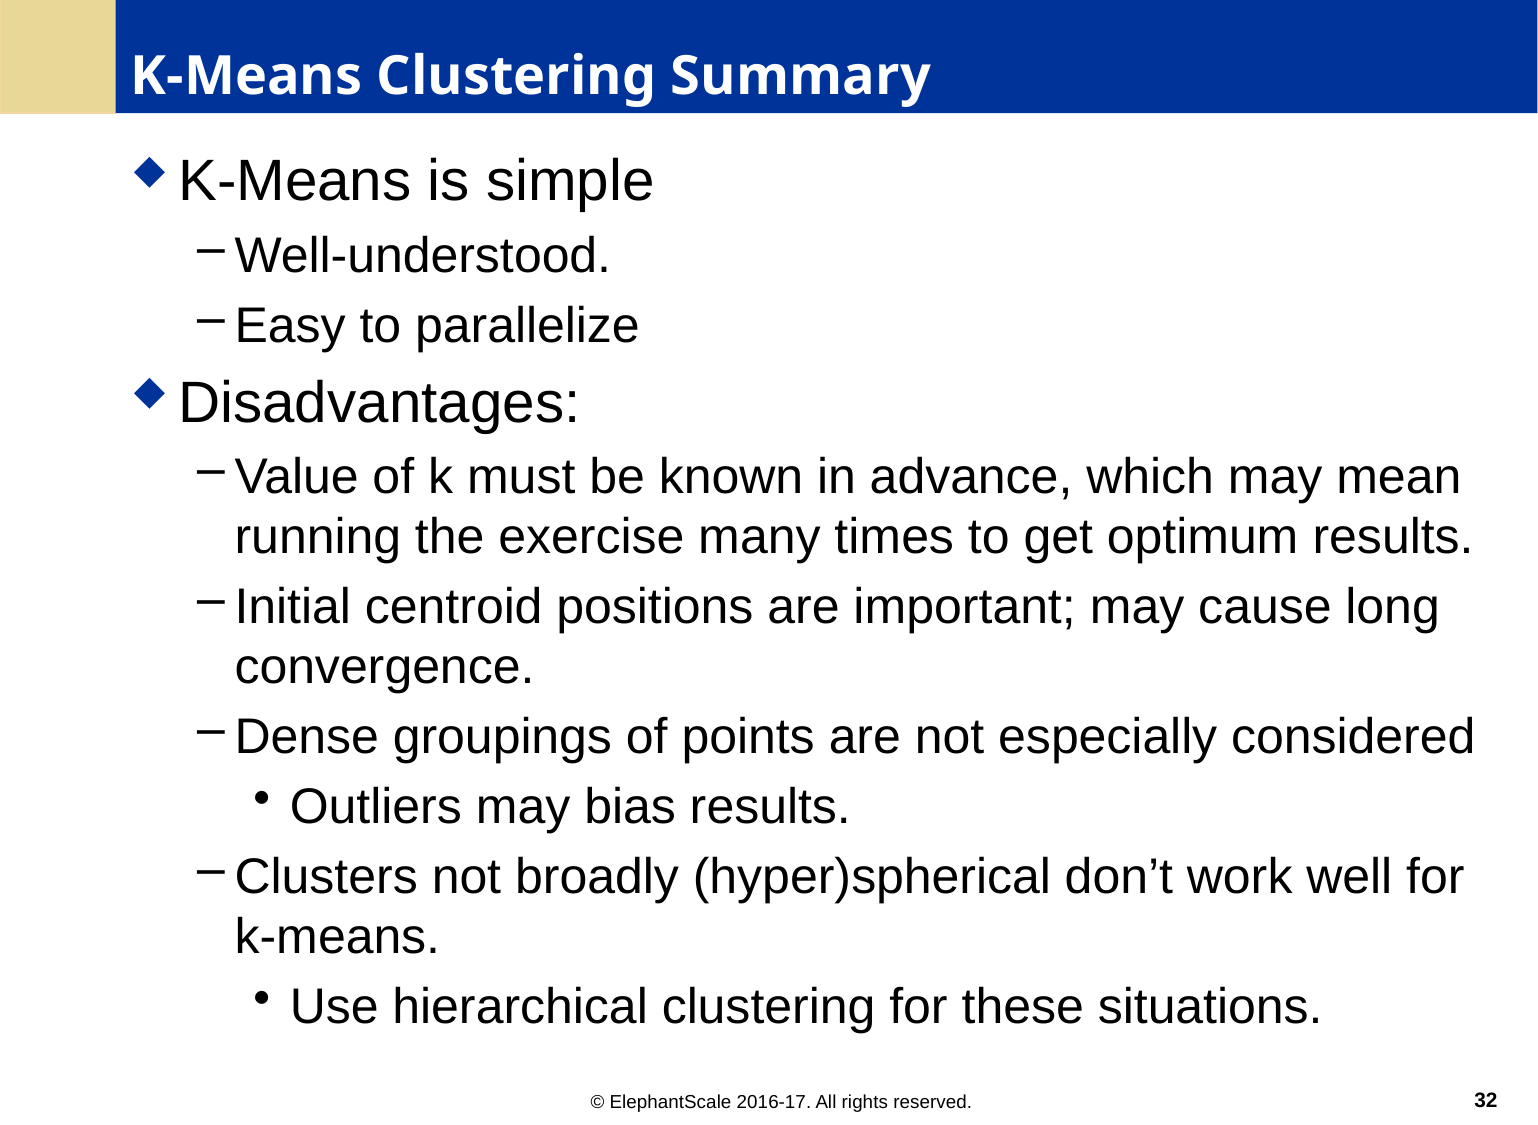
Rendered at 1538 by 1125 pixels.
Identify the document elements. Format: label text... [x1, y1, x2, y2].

picture [0, 0, 115, 114]
list K-Means is simple Well-understood. Easy to parallelize Disadvantages: Value of k must be known in advance, which may mean running the exercise many times to get optimum results. Initial centroid positions are important; may cause long convergence. Dense groupings of points are not especially considered Outliers may bias results. Clusters not broadly (hyper)spherical don’t work well for k-means. Use hierarchical clustering for these situations. [115, 134, 1500, 1061]
slide_number 32 [1407, 1074, 1498, 1113]
title K-Means Clustering Summary [115, 0, 1538, 114]
footer © ElephantScale 2016-17. All rights reserved. [418, 1083, 1144, 1113]
